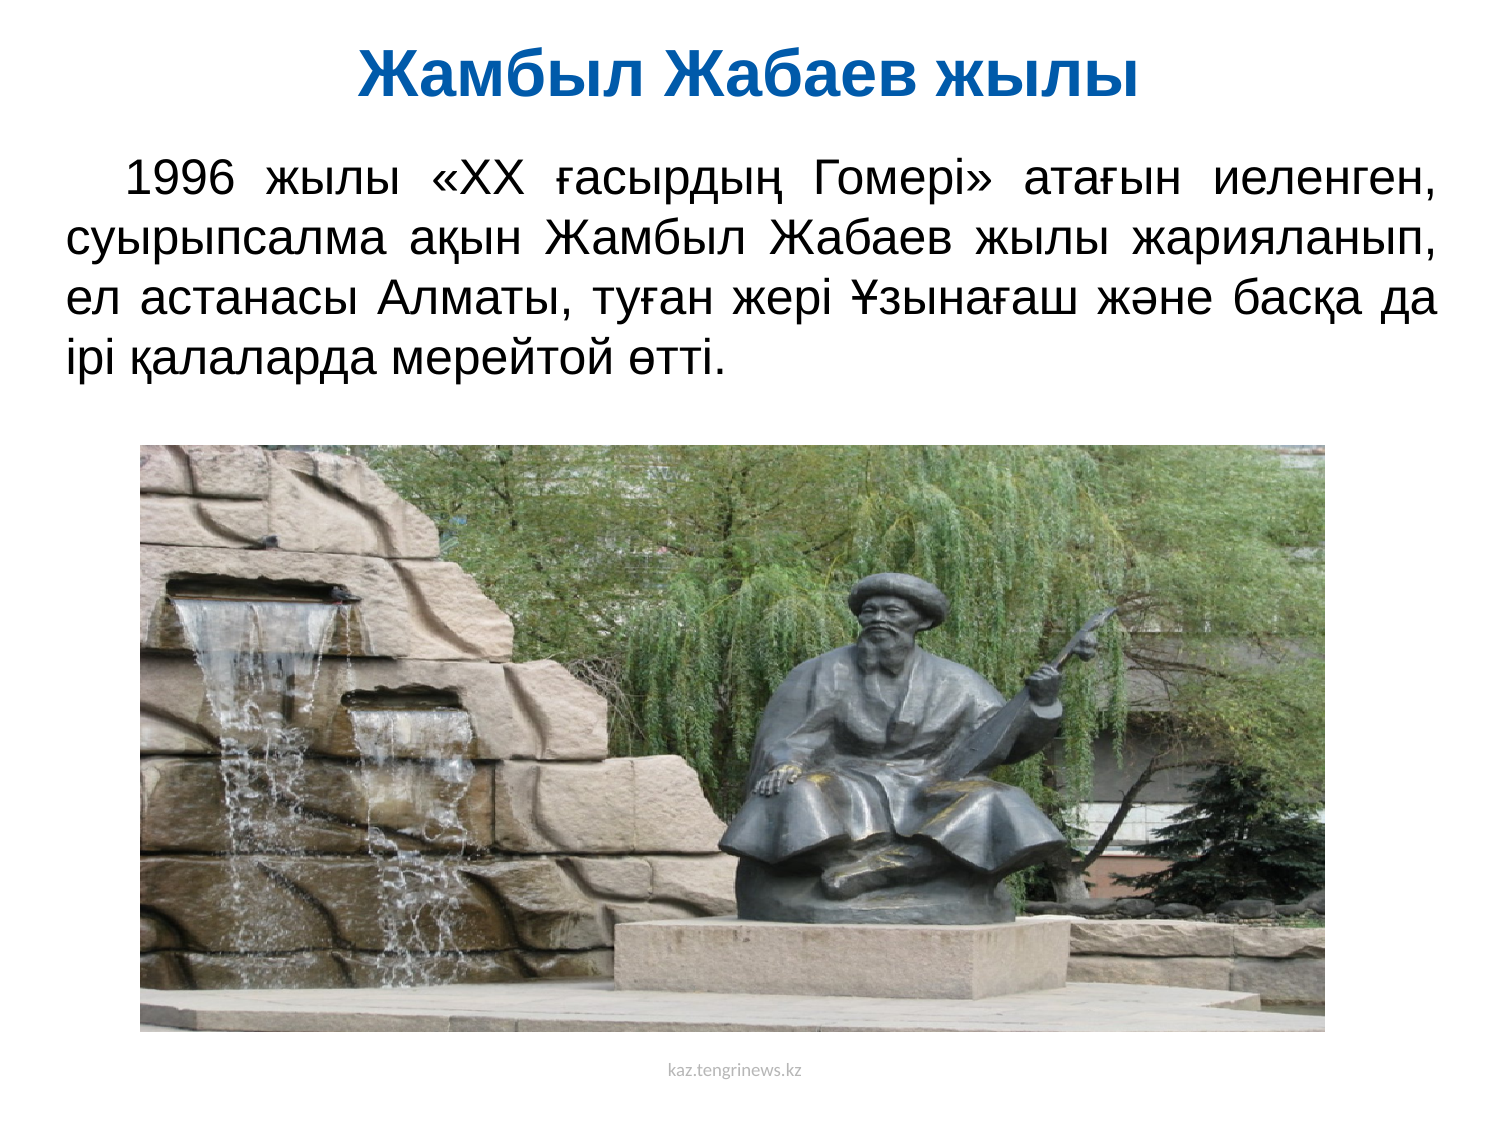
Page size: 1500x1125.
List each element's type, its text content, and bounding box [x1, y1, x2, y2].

text_box kaz.tengrinews.kz [515, 1042, 955, 1090]
picture [140, 445, 1325, 1032]
text_box 1996 жылы «ХХ ғасырдың Гомері» атағын иеленген, суырыпсалма ақын Жамбыл Жабаев жылы жарияланып, ел астанасы Алматы, туған жері Ұзынағаш және басқа да ірі қалаларда мерейтой өтті. [50, 137, 1454, 830]
text_box Жамбыл Жабаев жылы [0, 0, 1500, 138]
